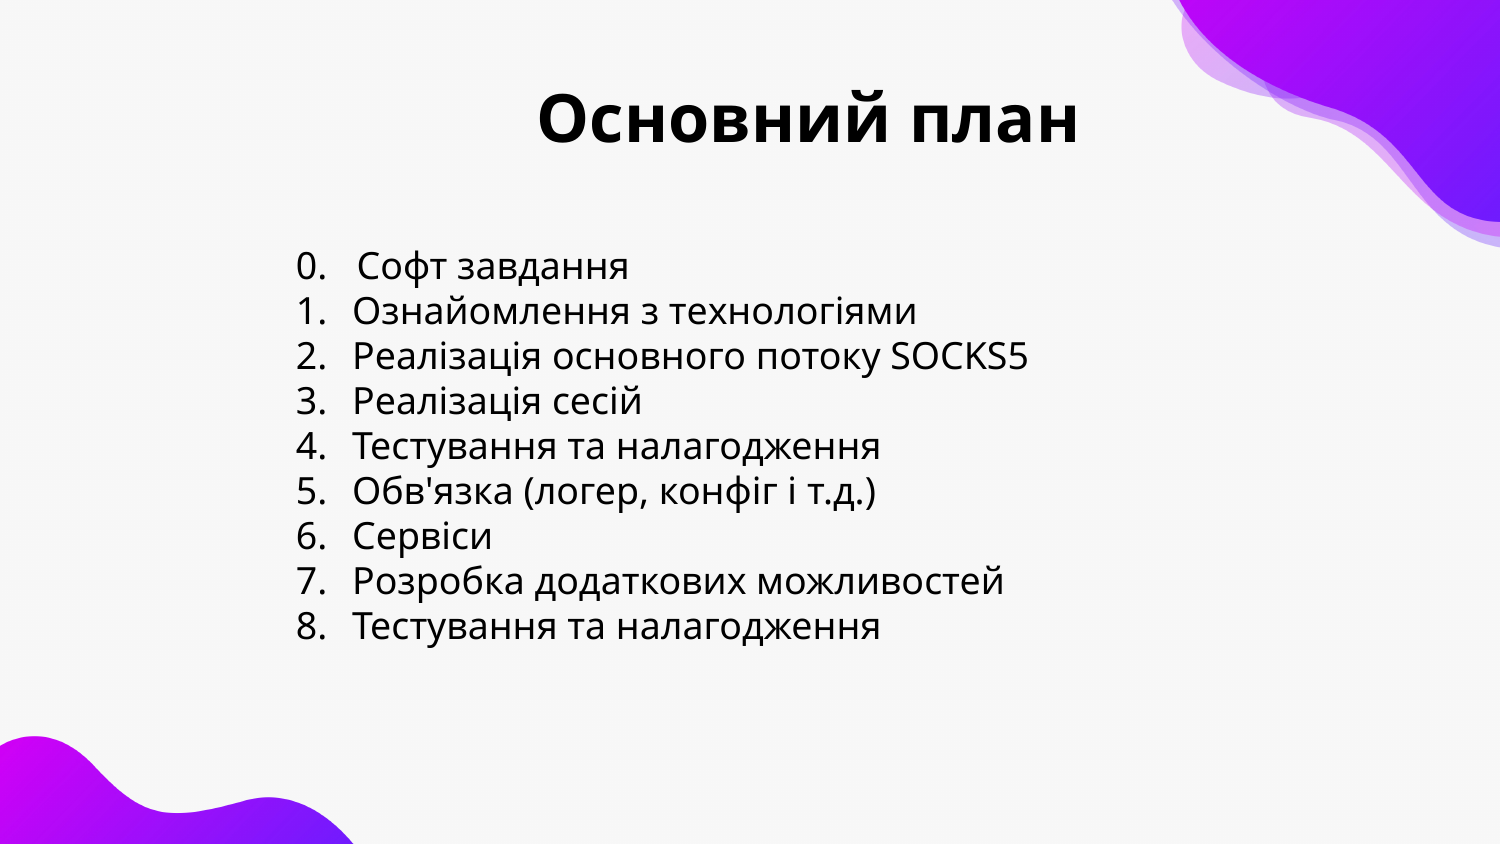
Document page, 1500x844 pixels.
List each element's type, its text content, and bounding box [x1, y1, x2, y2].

text_box Основний план [522, 68, 1096, 164]
text_box 0. Софт завдання Ознайомлення з технологіями Реалізація основного потоку SOCKS5 Реалізація сесій Тестування та налагодження Обв'язка (логер, конфіг і т.д.) Сервіси Розробка додаткових можливостей Тестування та налагодження [281, 234, 1219, 655]
picture [0, 0, 1500, 844]
